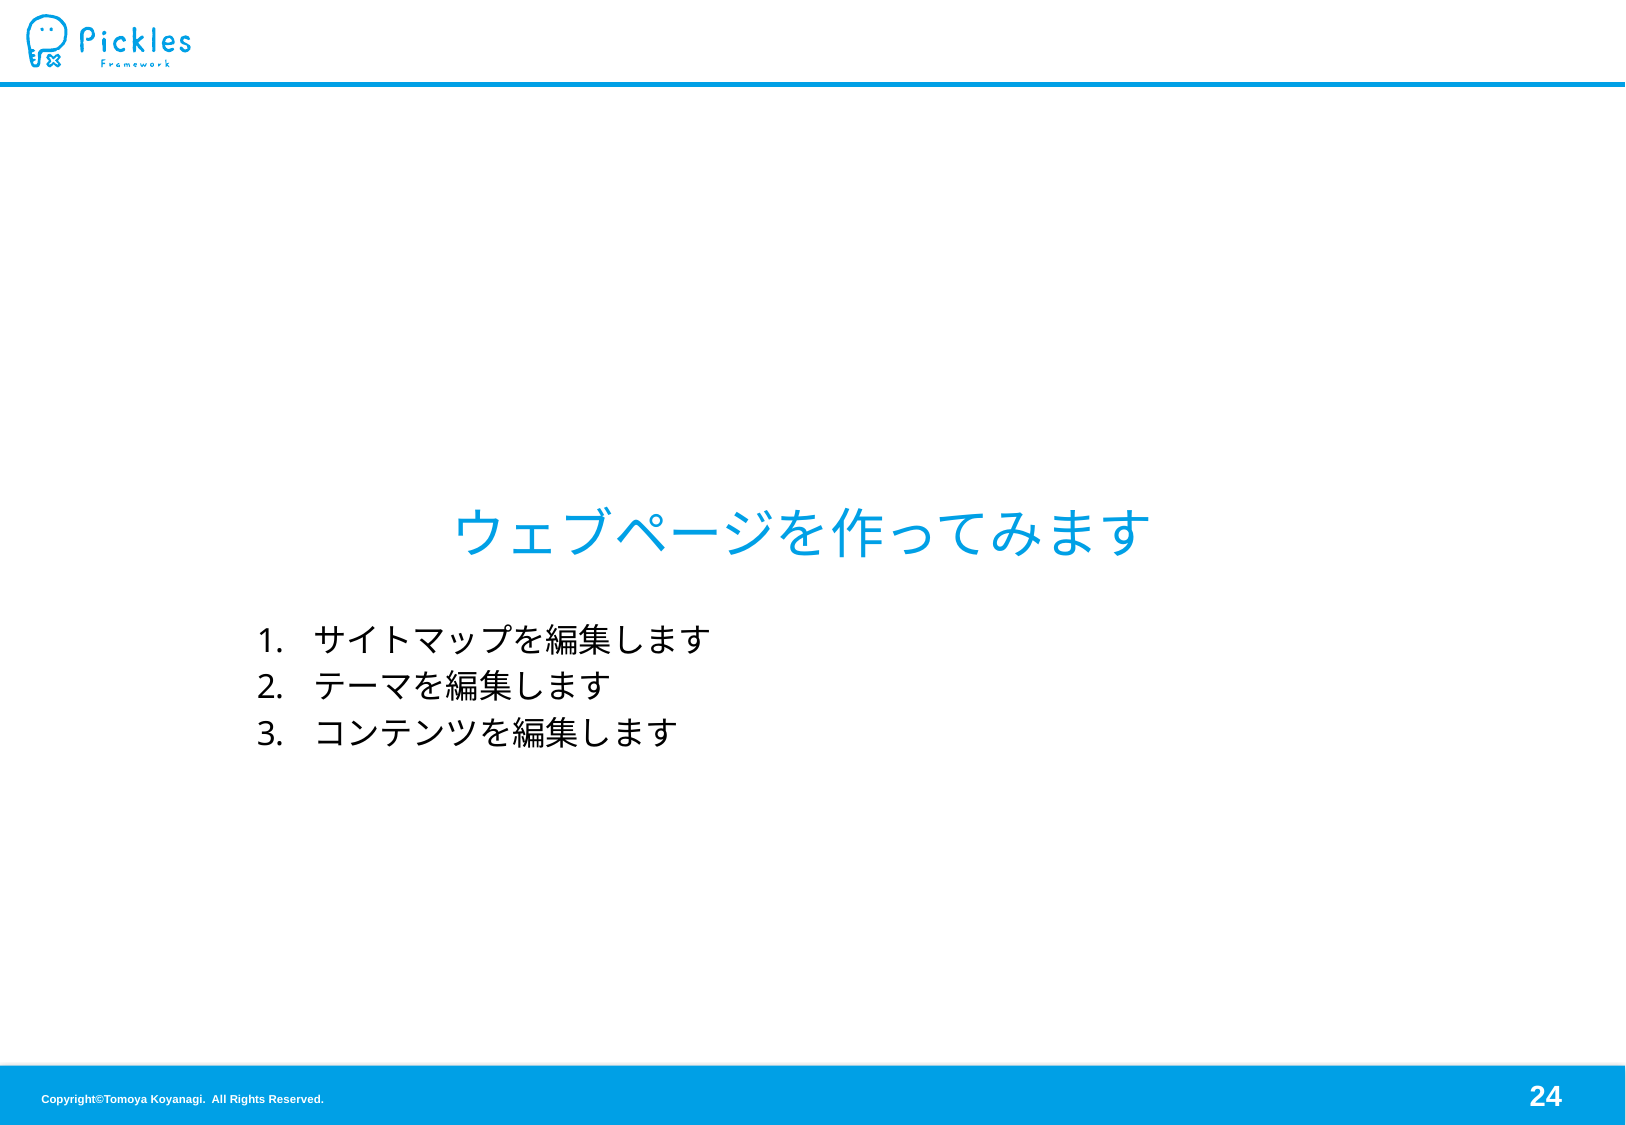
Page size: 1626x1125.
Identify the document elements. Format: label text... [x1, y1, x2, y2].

list サイトマップを編集します テーマを編集します コンテンツを編集します [242, 611, 1383, 762]
title ウェブページを作ってみます [111, 479, 1493, 584]
slide_number 23 [1197, 1065, 1578, 1125]
